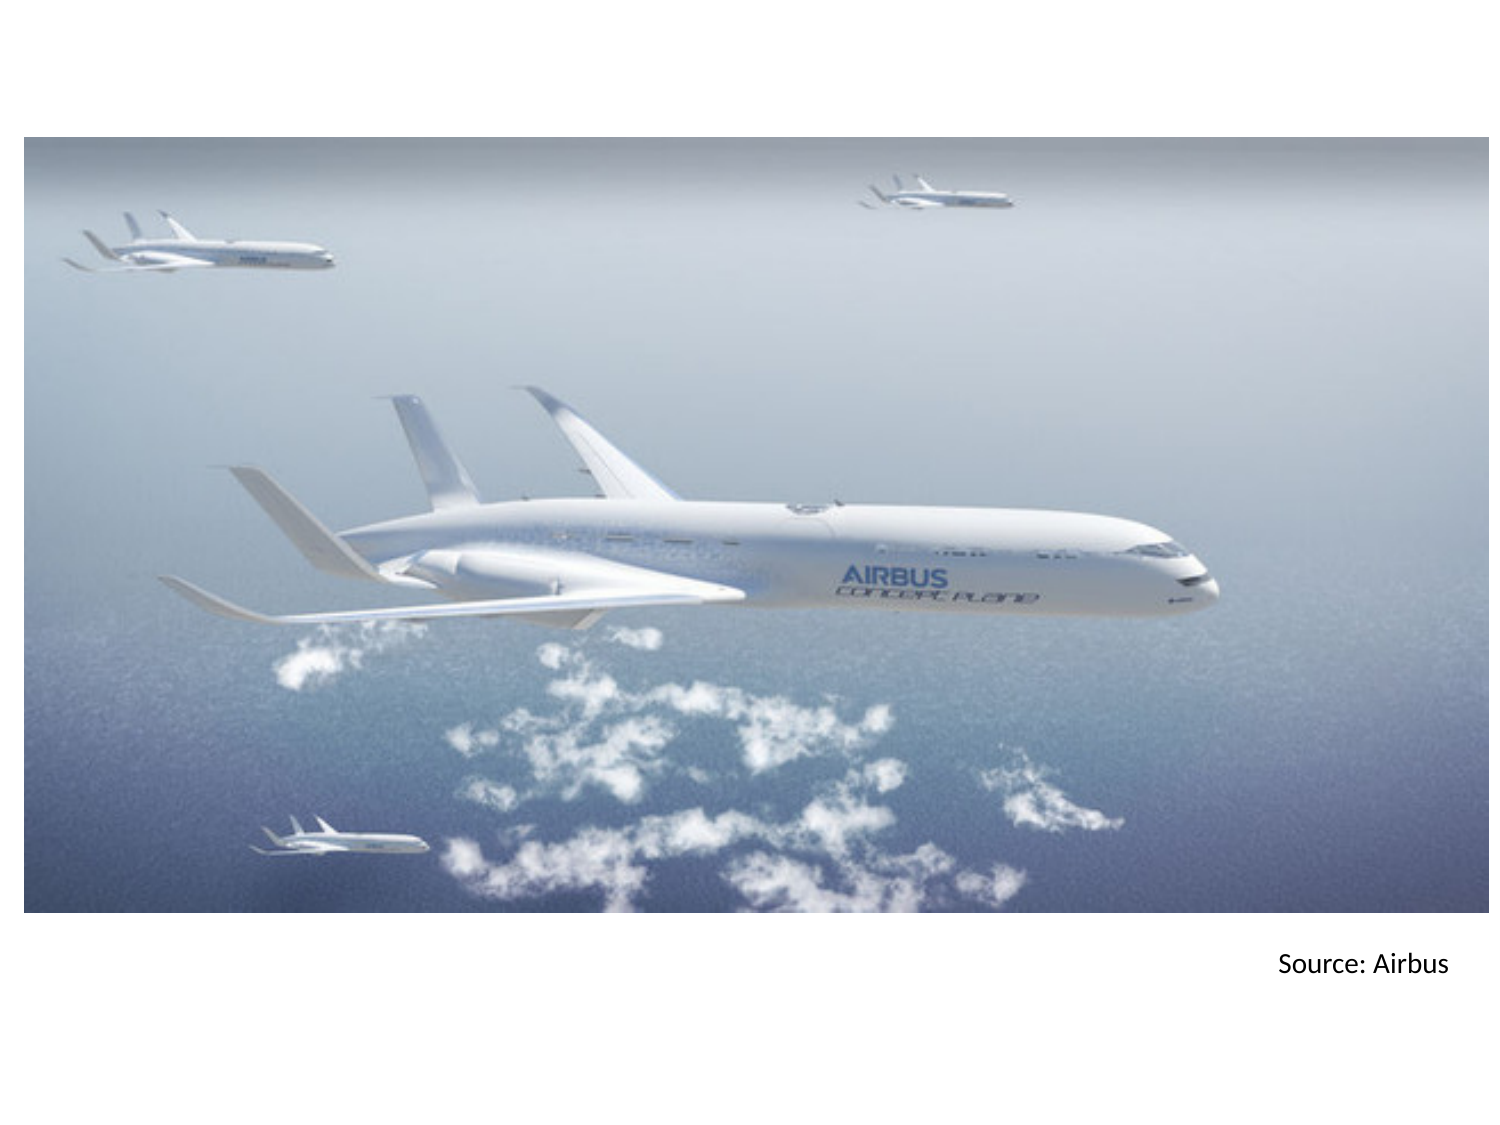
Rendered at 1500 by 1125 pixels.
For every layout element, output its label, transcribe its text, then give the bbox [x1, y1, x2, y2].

text_box Source: Airbus [1263, 937, 1465, 988]
picture [24, 137, 1489, 913]
